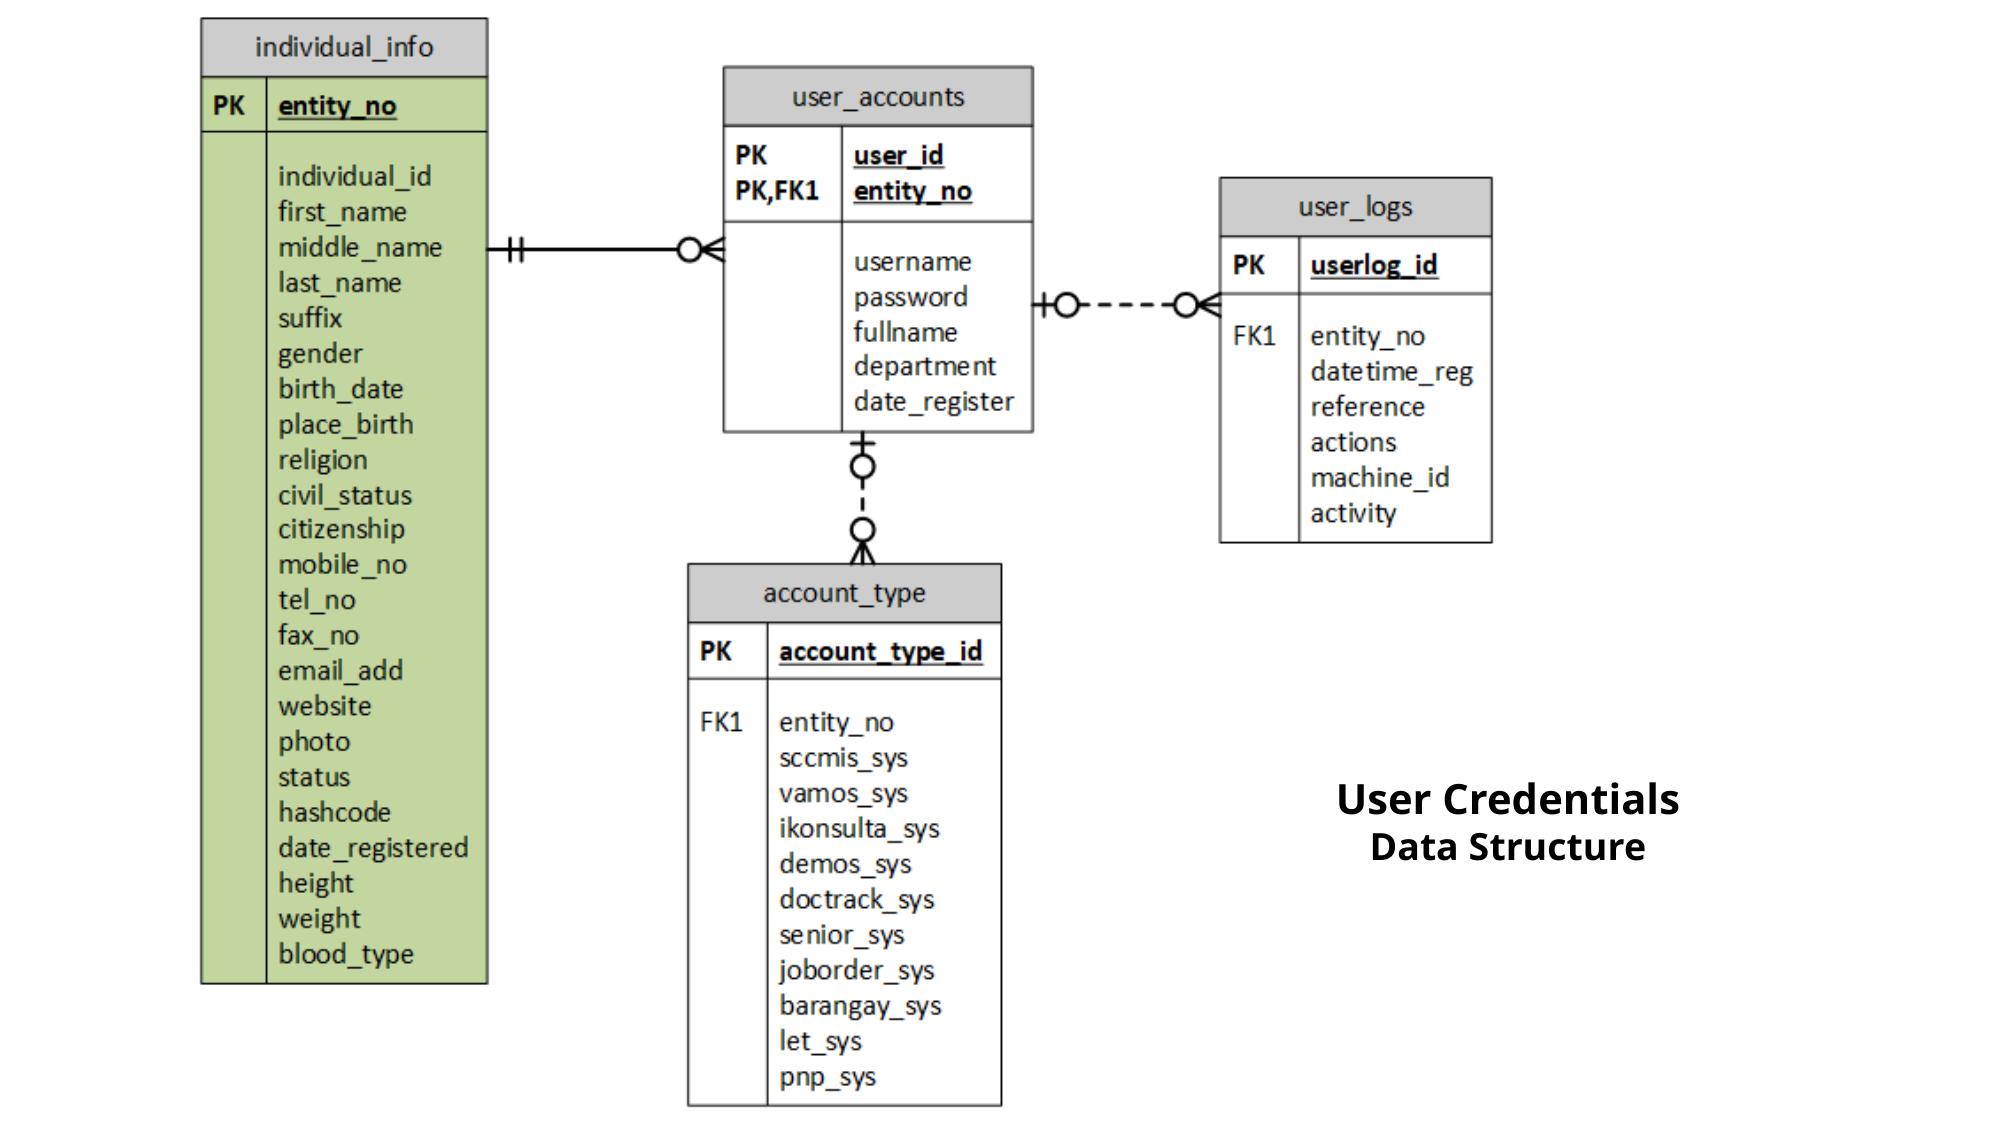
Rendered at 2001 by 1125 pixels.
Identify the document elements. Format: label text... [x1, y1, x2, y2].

text_box User Credentials Data Structure [1499, 765, 1820, 876]
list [197, 16, 1495, 1109]
